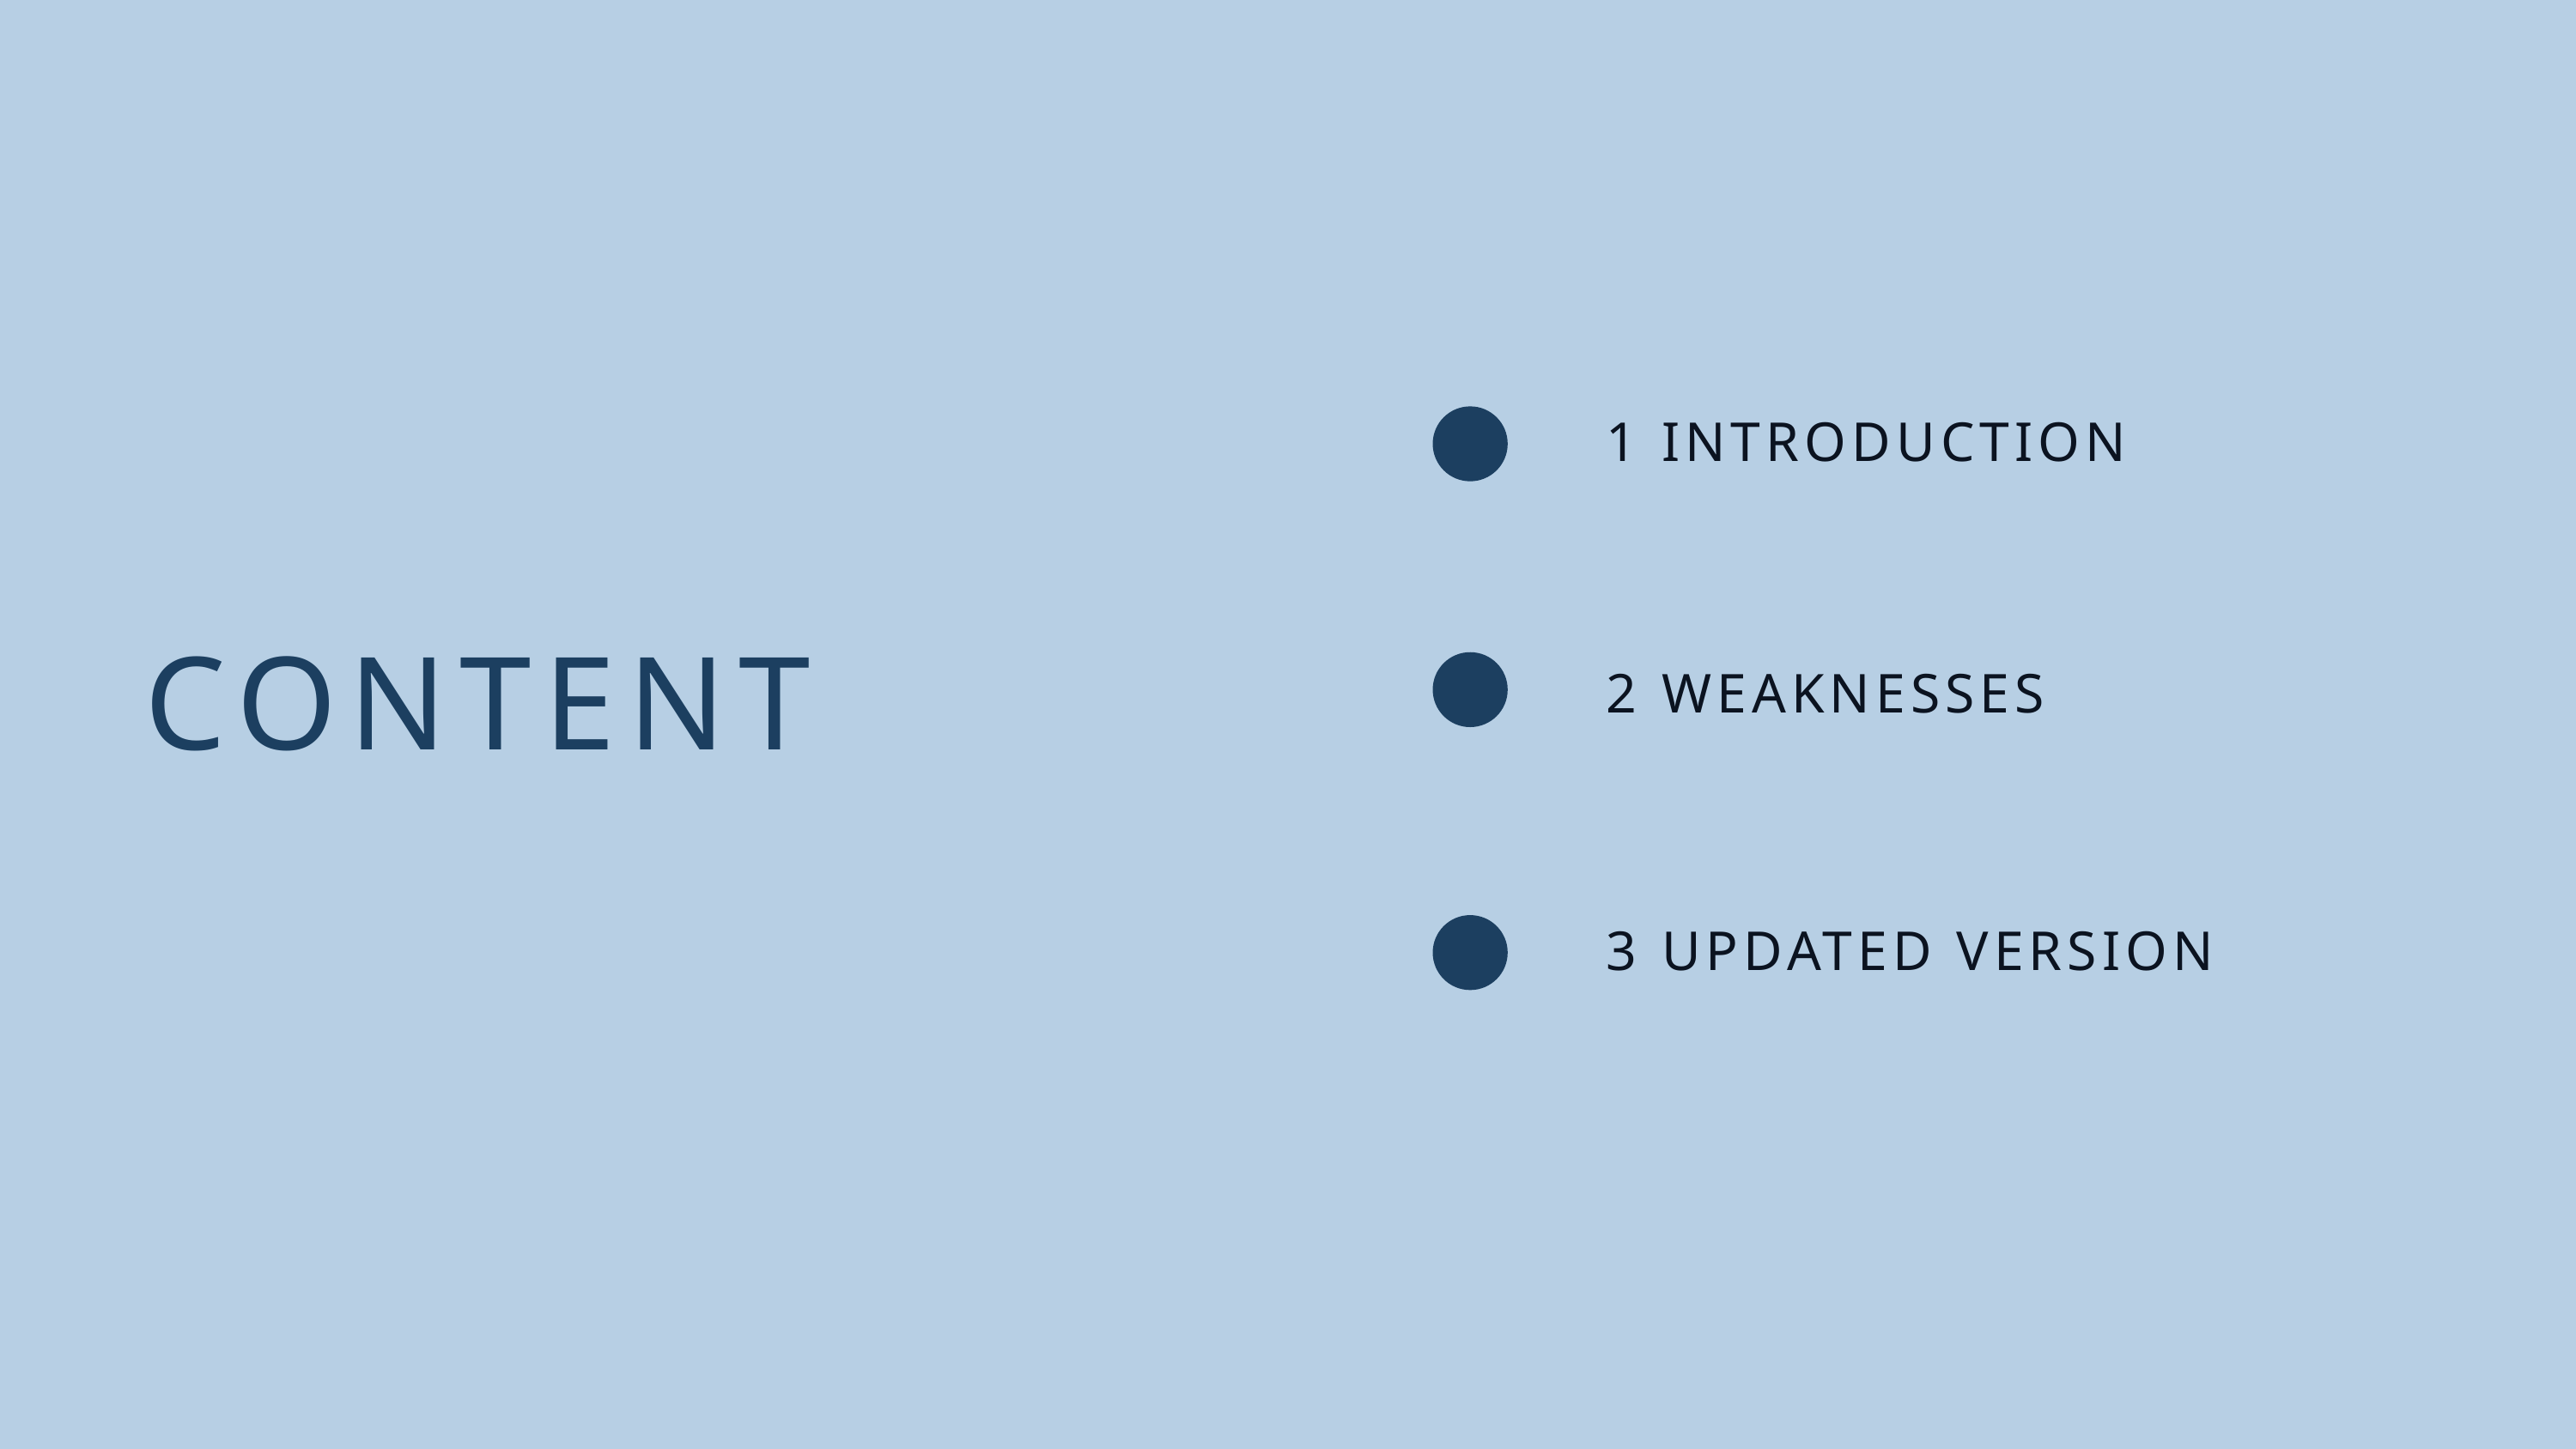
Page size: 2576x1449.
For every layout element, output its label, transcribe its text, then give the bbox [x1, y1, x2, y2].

text_box CONTENT [144, 583, 1177, 776]
text_box 2 WEAKNESSES [1606, 653, 2432, 724]
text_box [1432, 406, 1509, 482]
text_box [1432, 652, 1509, 728]
text_box 1 INTRODUCTION [1606, 402, 2432, 472]
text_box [1432, 914, 1509, 991]
text_box 3 UPDATED VERSION [1606, 911, 2432, 981]
